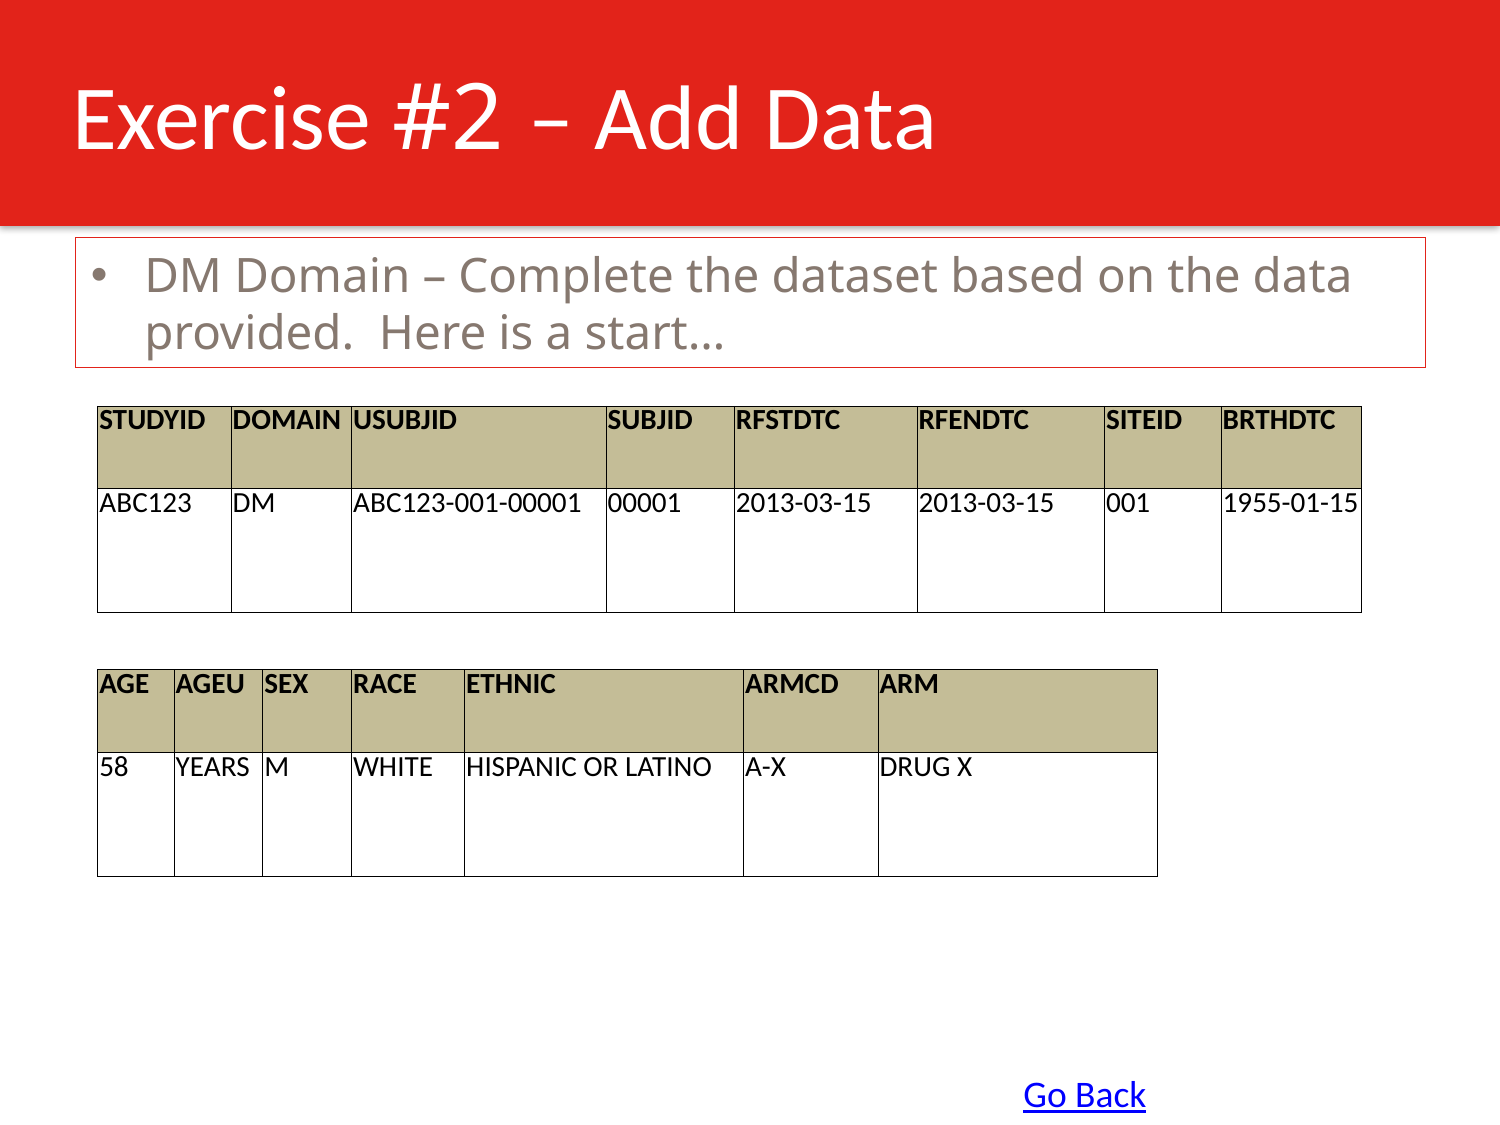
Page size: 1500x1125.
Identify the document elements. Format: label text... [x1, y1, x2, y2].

table_cell 2013-03-15 [918, 489, 1104, 612]
table_header RACE [352, 670, 464, 752]
table_header ETHNIC [465, 670, 743, 752]
table_header ARMCD [744, 670, 878, 752]
table_header SUBJID [607, 407, 734, 488]
table_header ARM [879, 670, 1157, 752]
table_cell WHITE [352, 753, 464, 876]
table_header SITEID [1105, 407, 1221, 488]
table_header USUBJID [352, 407, 606, 488]
list DM Domain – Complete the dataset based on the data provided. Here is a start… [75, 237, 1426, 368]
text_box Go Back [1008, 1062, 1257, 1123]
title Exercise #2 – Add Data [56, 19, 1450, 207]
table_cell HISPANIC OR LATINO [465, 753, 743, 876]
table_cell DM [232, 489, 351, 612]
table_header RFENDTC [918, 407, 1104, 488]
table_cell 2013-03-15 [735, 489, 917, 612]
table_cell A-X [744, 753, 878, 876]
table_header DOMAIN [232, 407, 351, 488]
table_cell 58 [98, 753, 174, 876]
table_cell M [263, 753, 351, 876]
table_cell 001 [1105, 489, 1221, 612]
table_header AGE [98, 670, 174, 752]
table_cell YEARS [175, 753, 262, 876]
table_cell ABC123-001-00001 [352, 489, 606, 612]
table_cell ABC123 [98, 489, 231, 612]
table_cell 00001 [607, 489, 734, 612]
table_cell 1955-01-15 [1222, 489, 1361, 612]
table_header AGEU [175, 670, 262, 752]
table_cell DRUG X [879, 753, 1157, 876]
table_header RFSTDTC [735, 407, 917, 488]
table_header STUDYID [98, 407, 231, 488]
table_header BRTHDTC [1222, 407, 1361, 488]
table_header SEX [263, 670, 351, 752]
